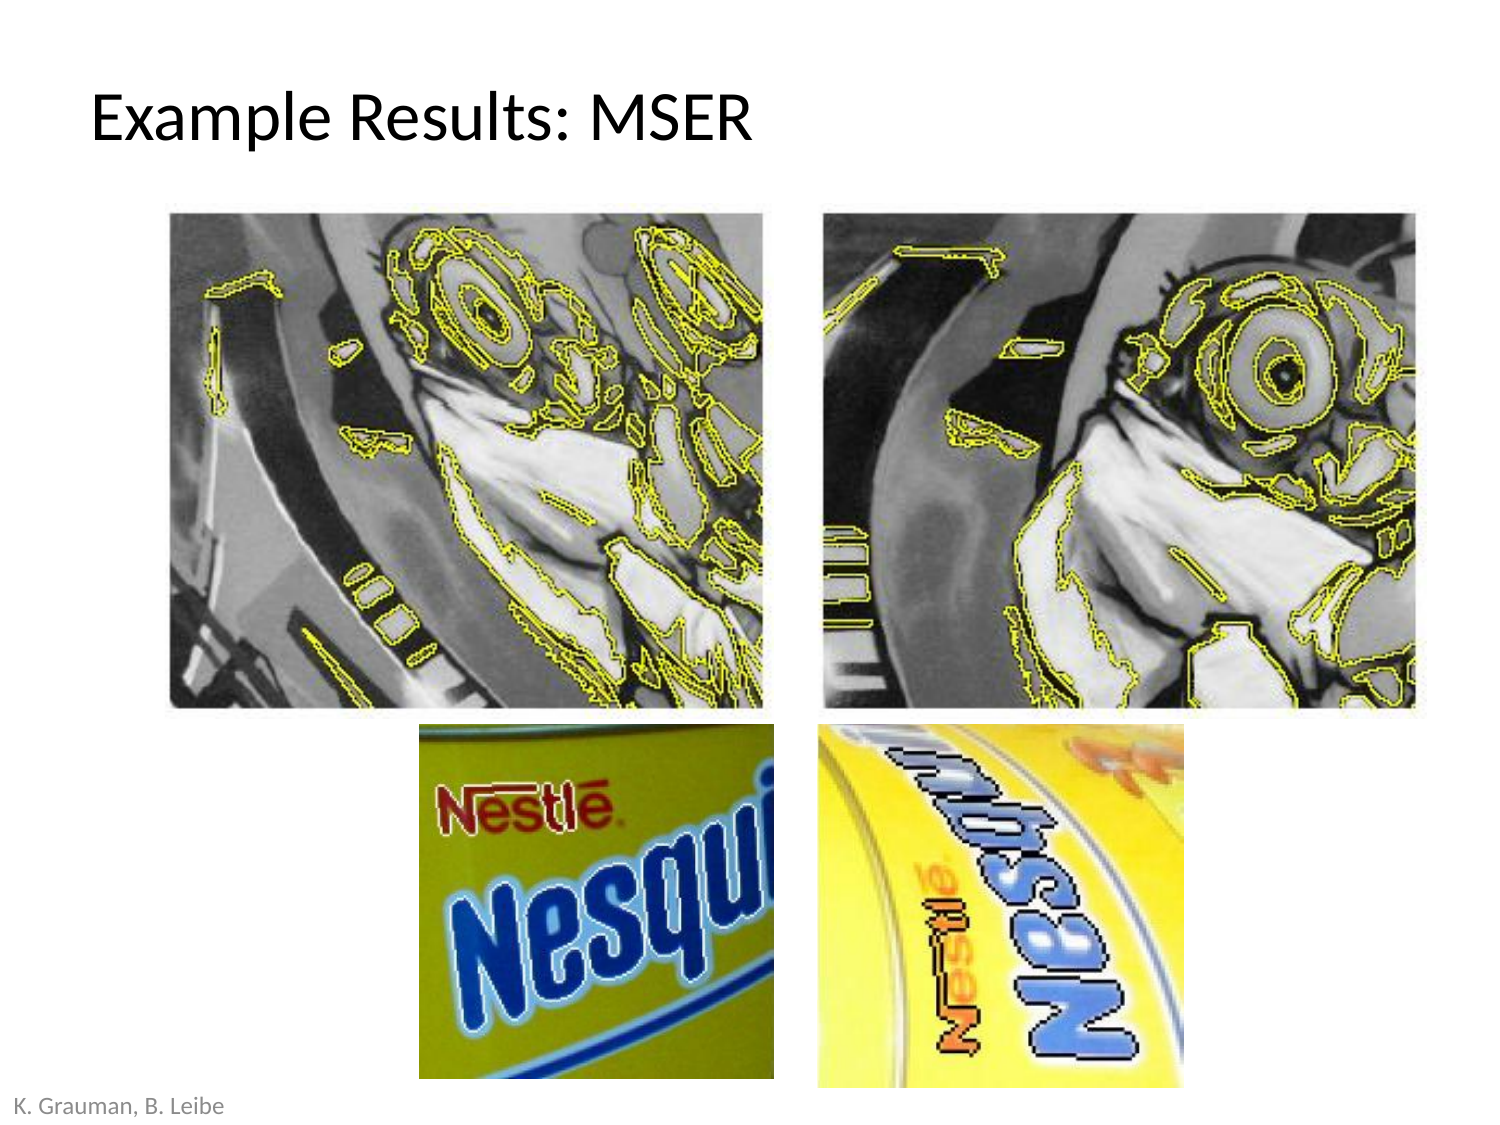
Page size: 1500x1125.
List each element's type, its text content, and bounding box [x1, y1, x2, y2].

picture [164, 202, 775, 719]
picture [817, 202, 1427, 719]
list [419, 723, 775, 1079]
picture [817, 723, 1185, 1088]
footer K. Grauman, B. Leibe [0, 1079, 245, 1125]
title Example Results: MSER [74, 62, 1500, 163]
